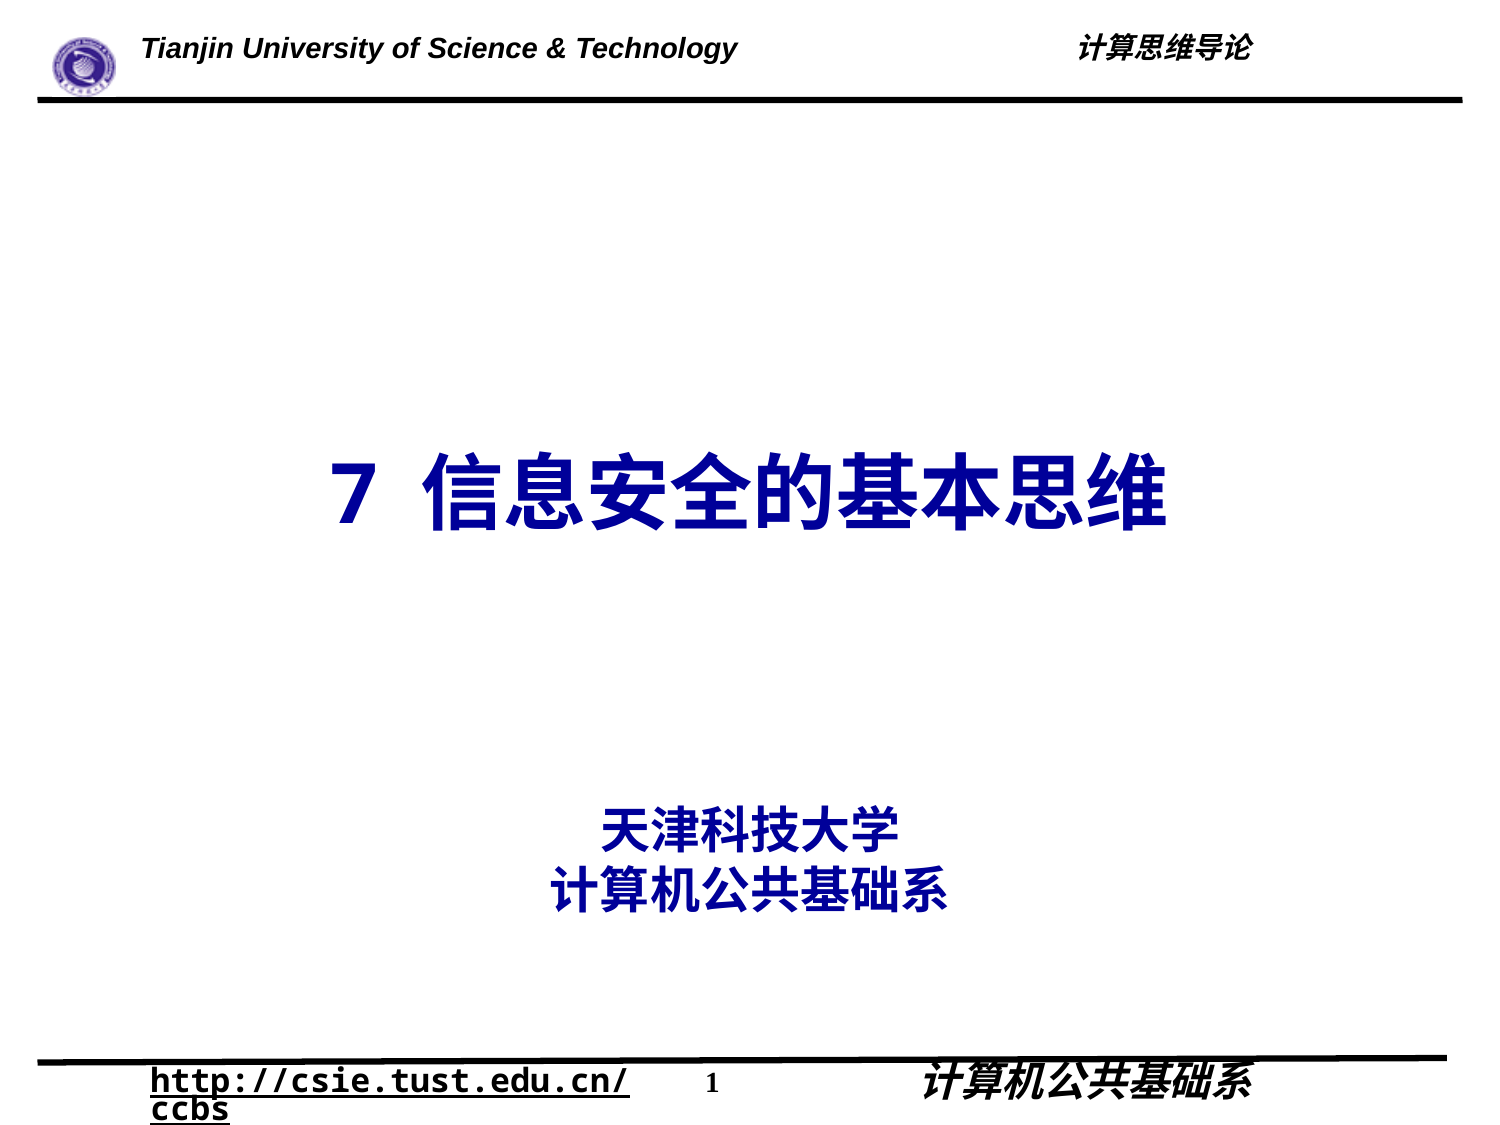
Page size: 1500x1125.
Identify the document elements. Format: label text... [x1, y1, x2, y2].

footer 1 [474, 1055, 951, 1107]
subtitle 天津科技大学 计算机公共基础系 [225, 791, 1275, 929]
title 7 信息安全的基本思维 [112, 349, 1388, 591]
picture [52, 37, 116, 97]
